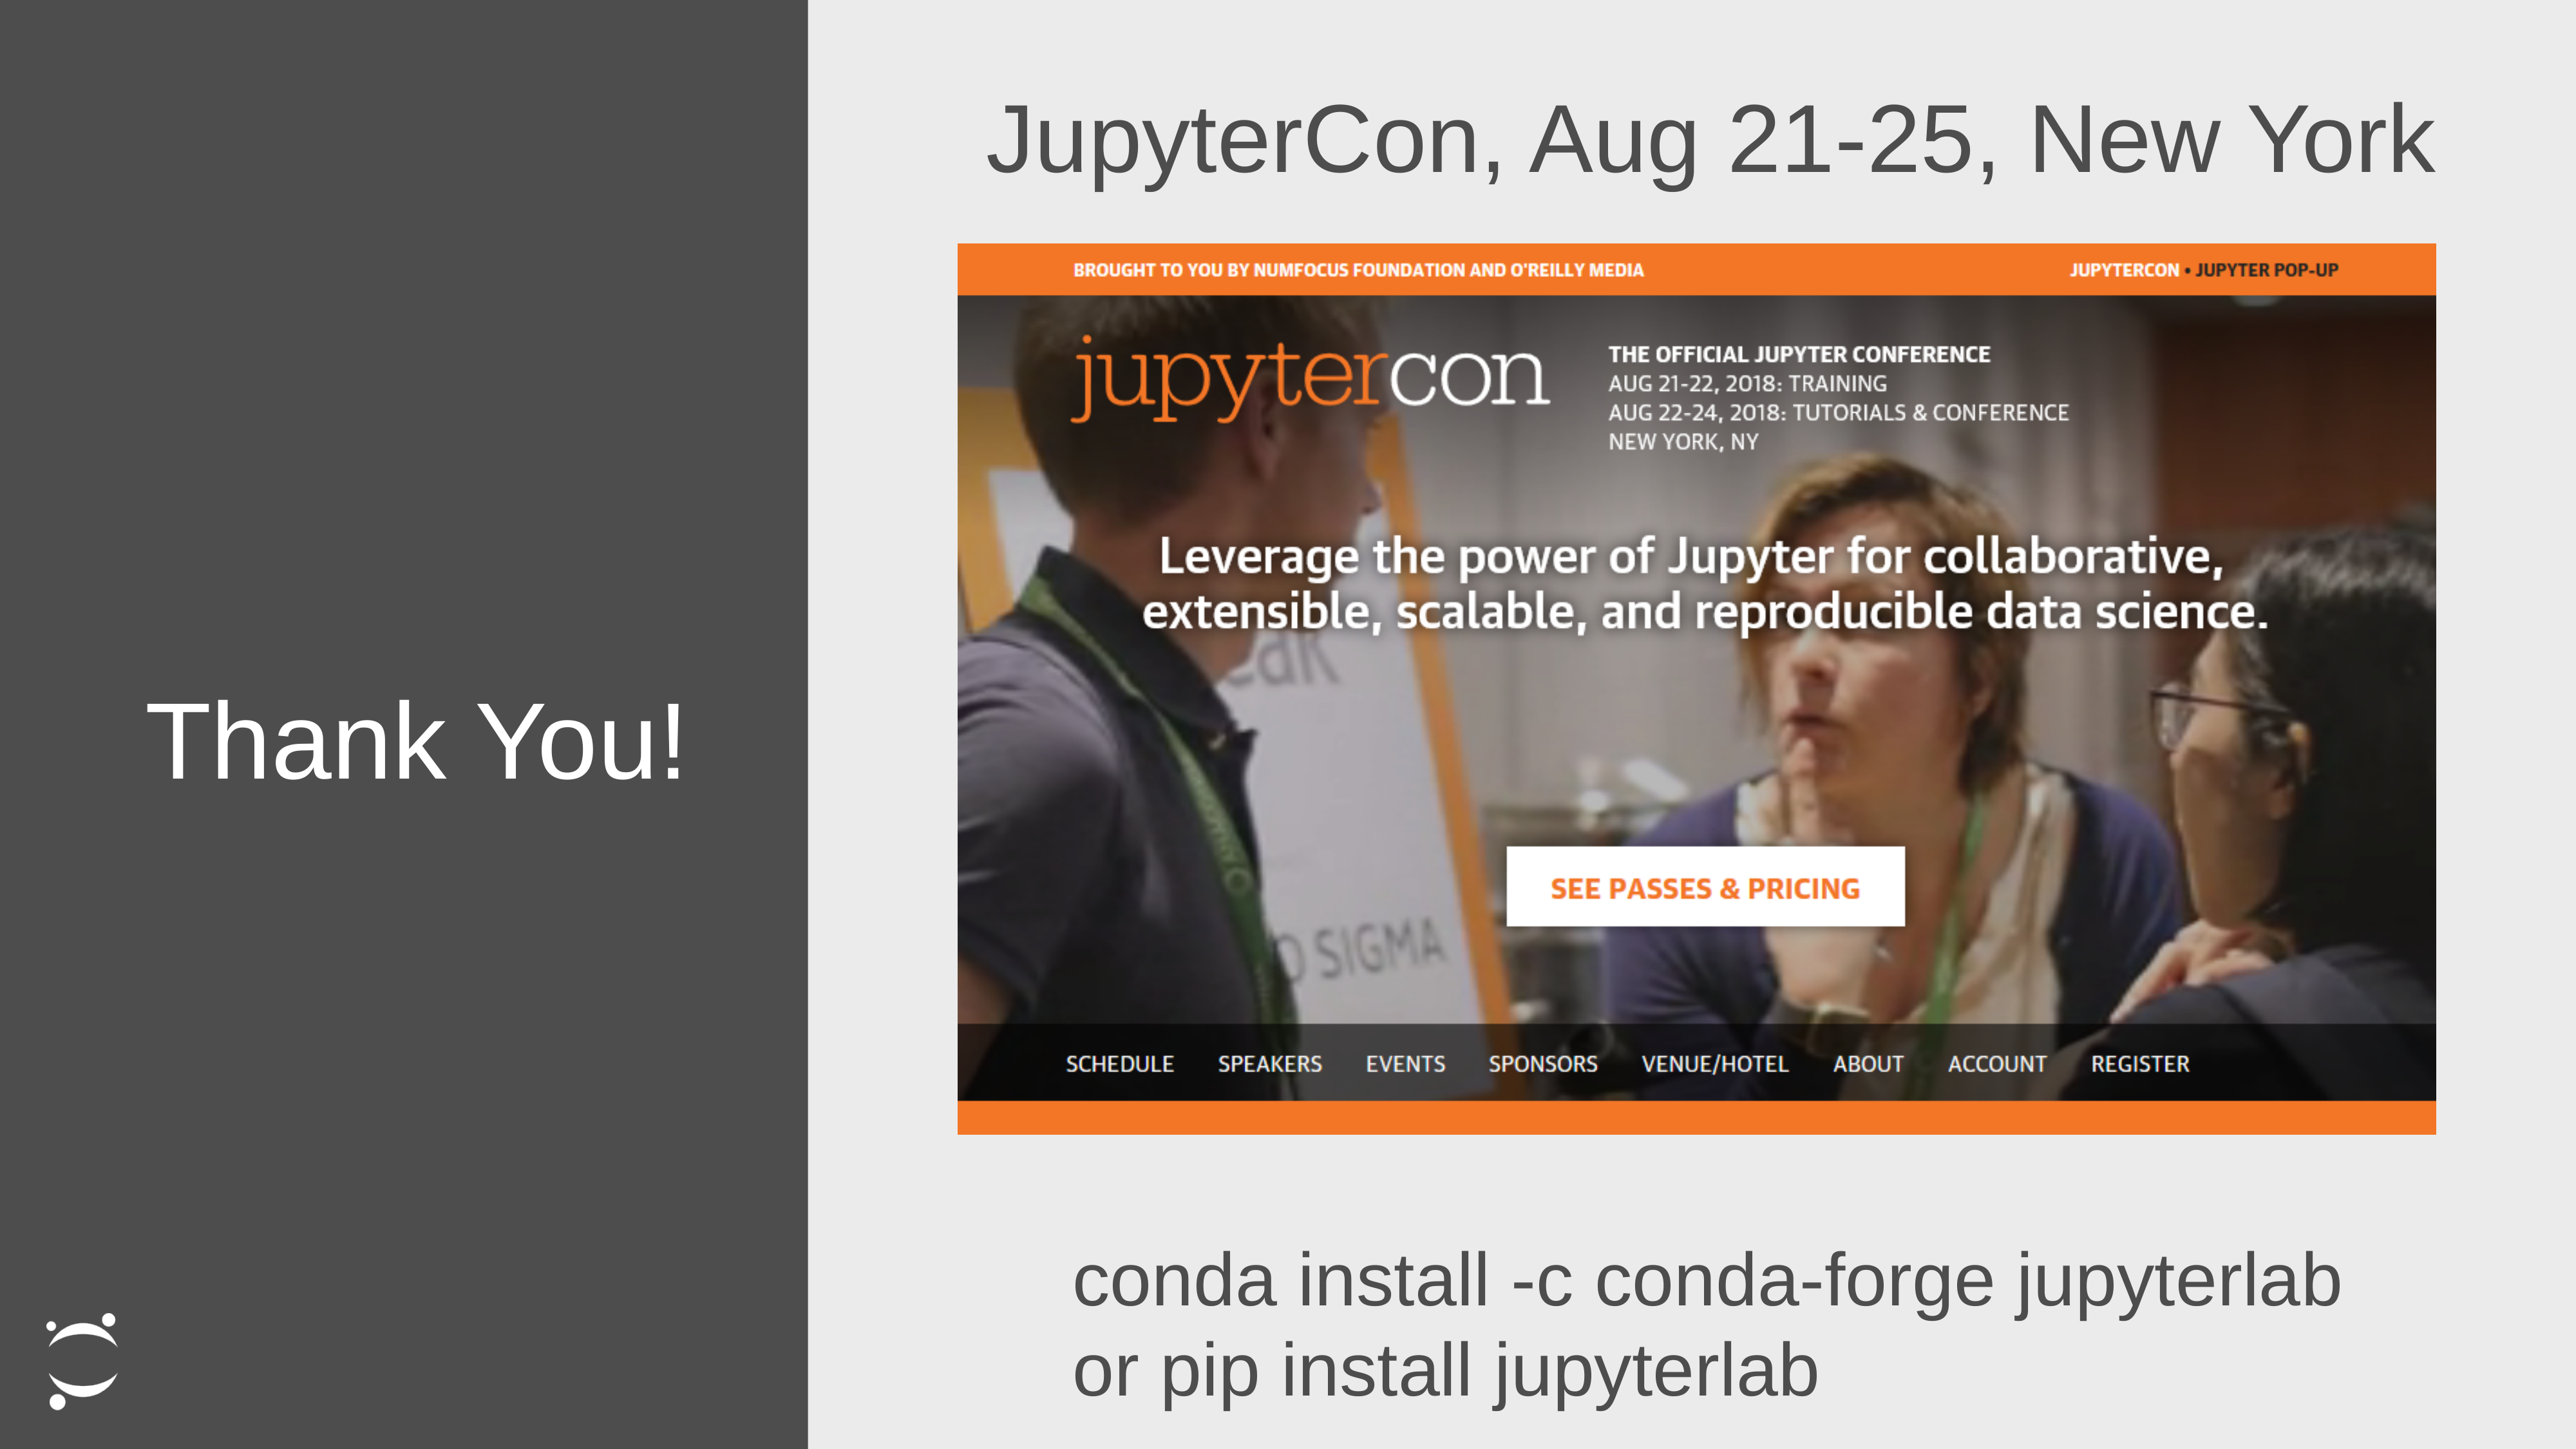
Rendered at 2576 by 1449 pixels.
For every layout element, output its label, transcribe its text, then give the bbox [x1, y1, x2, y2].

text_box conda install -c conda-forge jupyterlab or pip install jupyterlab [1067, 1226, 2385, 1416]
list Thank You! [140, 665, 771, 806]
list JupyterCon, Aug 21-25, New York [981, 70, 2472, 196]
picture [957, 243, 2436, 1135]
picture [46, 1313, 118, 1410]
